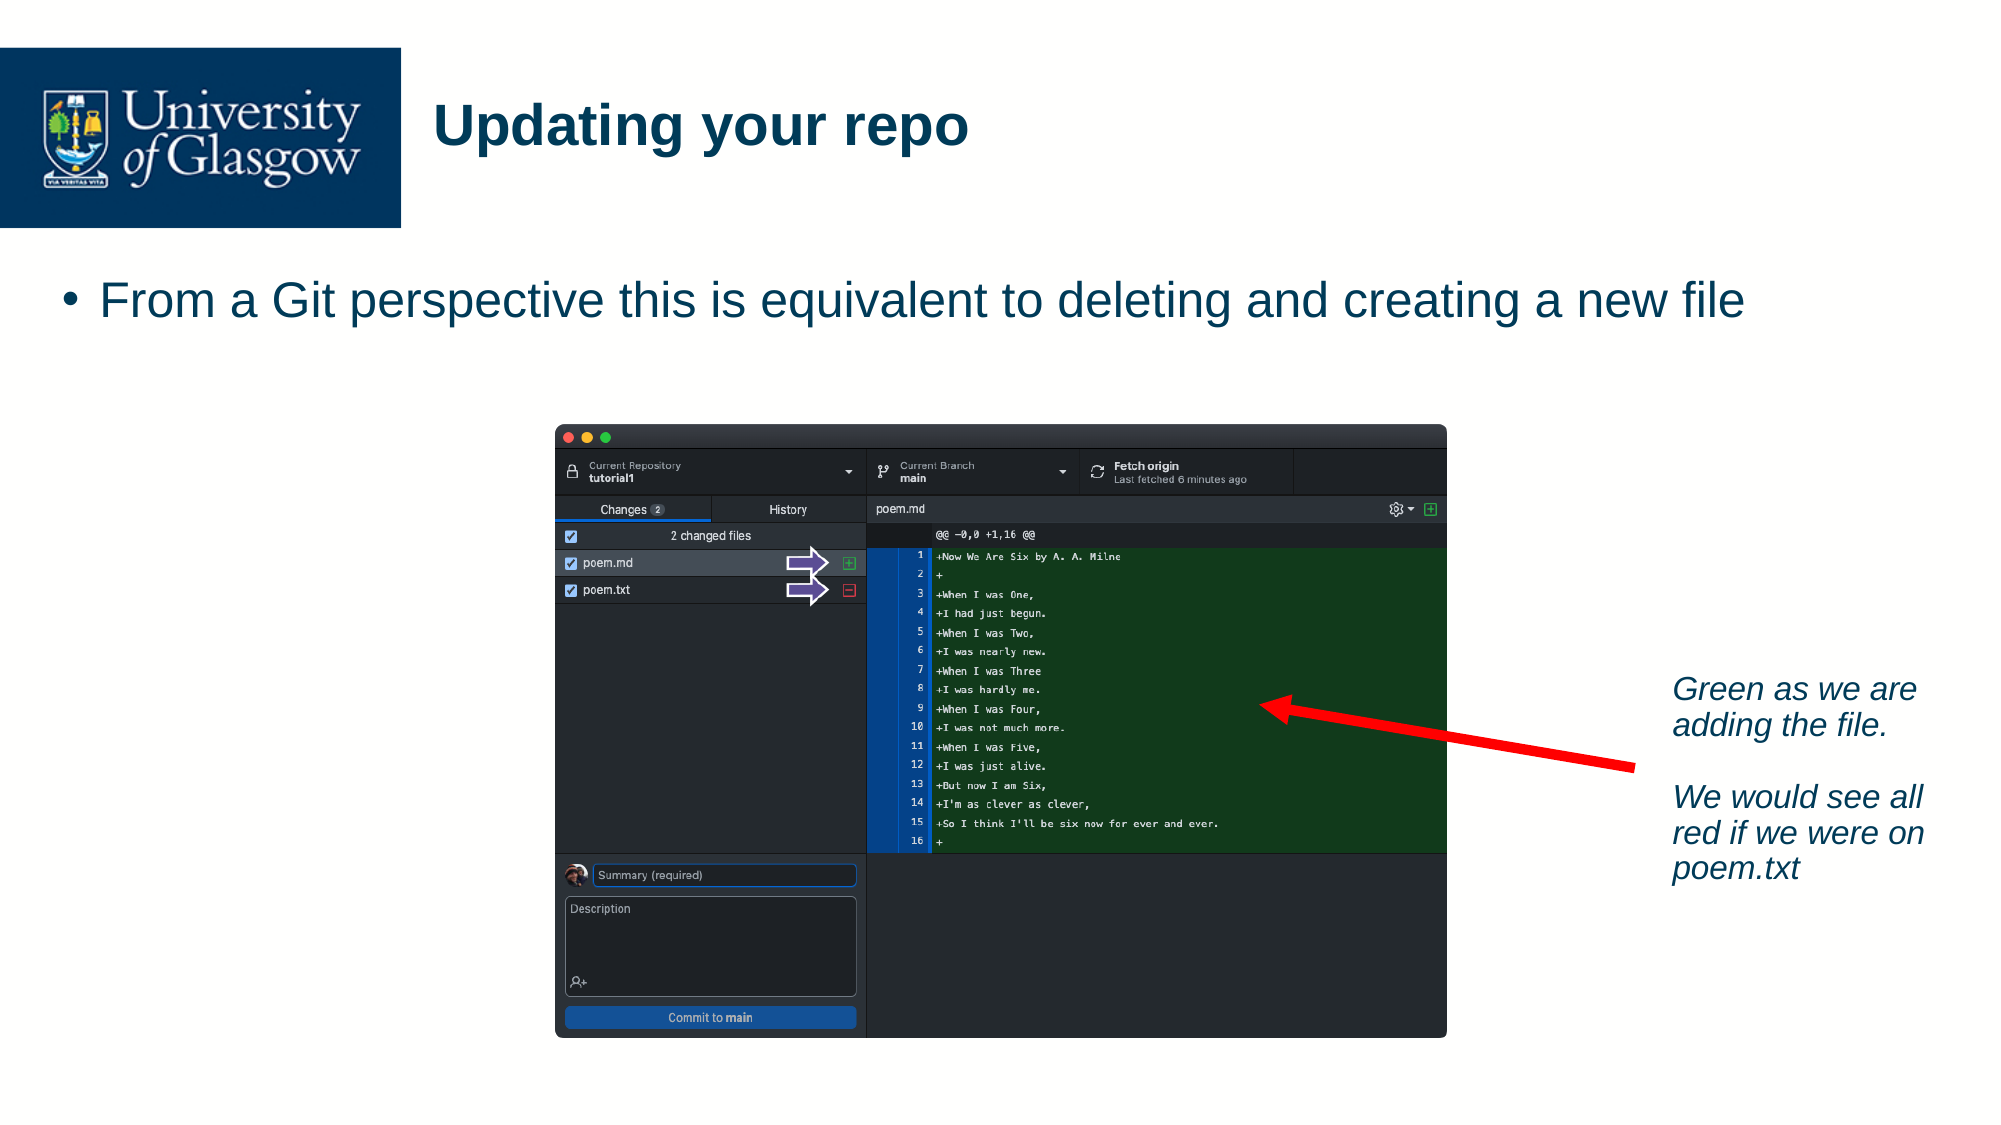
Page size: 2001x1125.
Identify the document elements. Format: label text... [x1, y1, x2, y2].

list From a Git perspective this is equivalent to deleting and creating a new file [46, 266, 1968, 1023]
picture [0, 0, 2000, 1125]
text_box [1259, 704, 1635, 769]
text_box Green as we are adding the file. We would see all red if we were on poem.txt [1657, 664, 1975, 972]
title Updating your repo [418, 87, 1930, 234]
